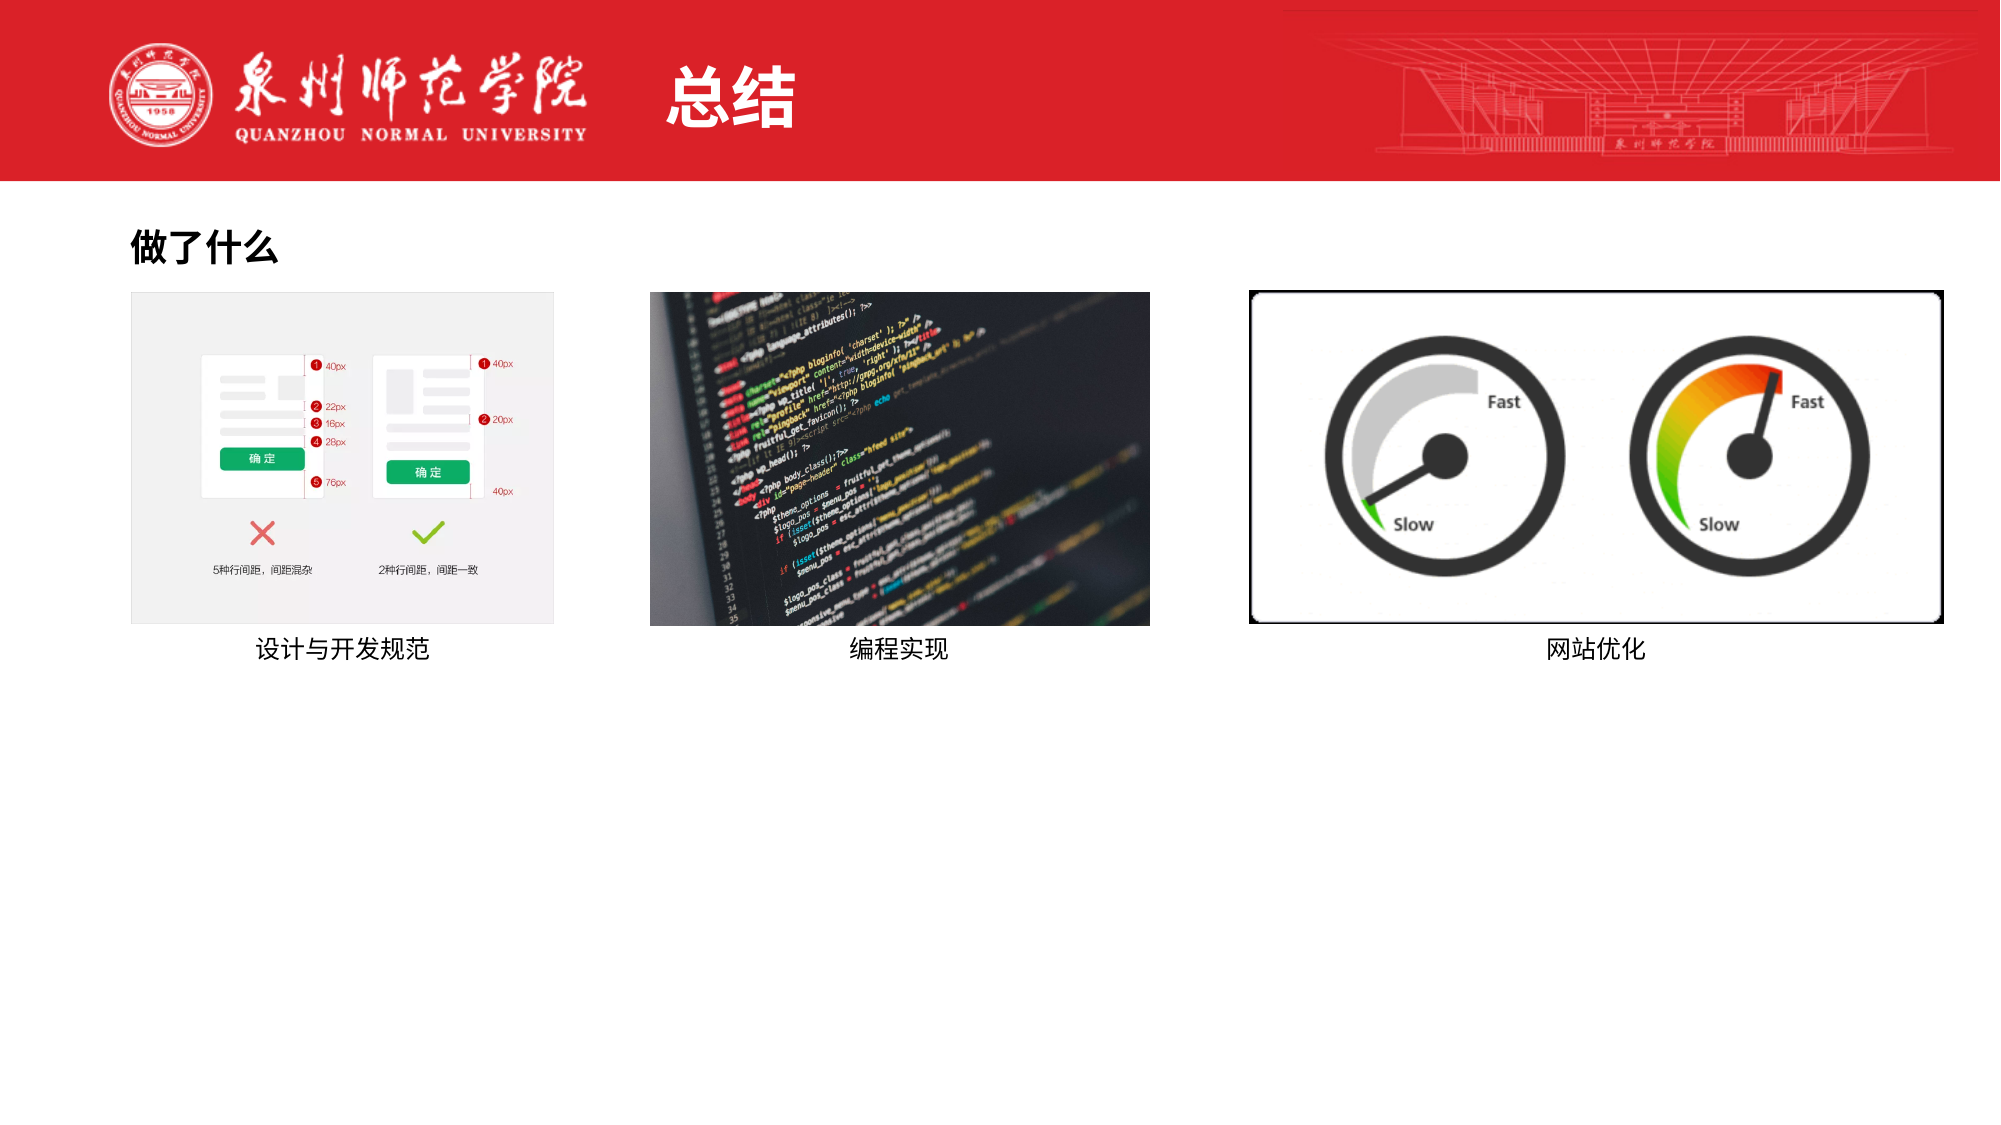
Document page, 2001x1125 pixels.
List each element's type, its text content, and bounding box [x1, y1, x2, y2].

picture [131, 292, 554, 624]
picture [649, 292, 1150, 626]
picture [108, 42, 590, 150]
text_box 总结 [650, 48, 1014, 144]
picture [1283, 10, 1978, 171]
picture [1249, 290, 1944, 624]
text_box 网站优化 [1249, 625, 1944, 671]
text_box [0, 0, 2000, 182]
text_box 设计与开发规范 [137, 625, 549, 671]
text_box 做了什么 [115, 216, 1137, 277]
text_box 编程实现 [650, 626, 1150, 671]
